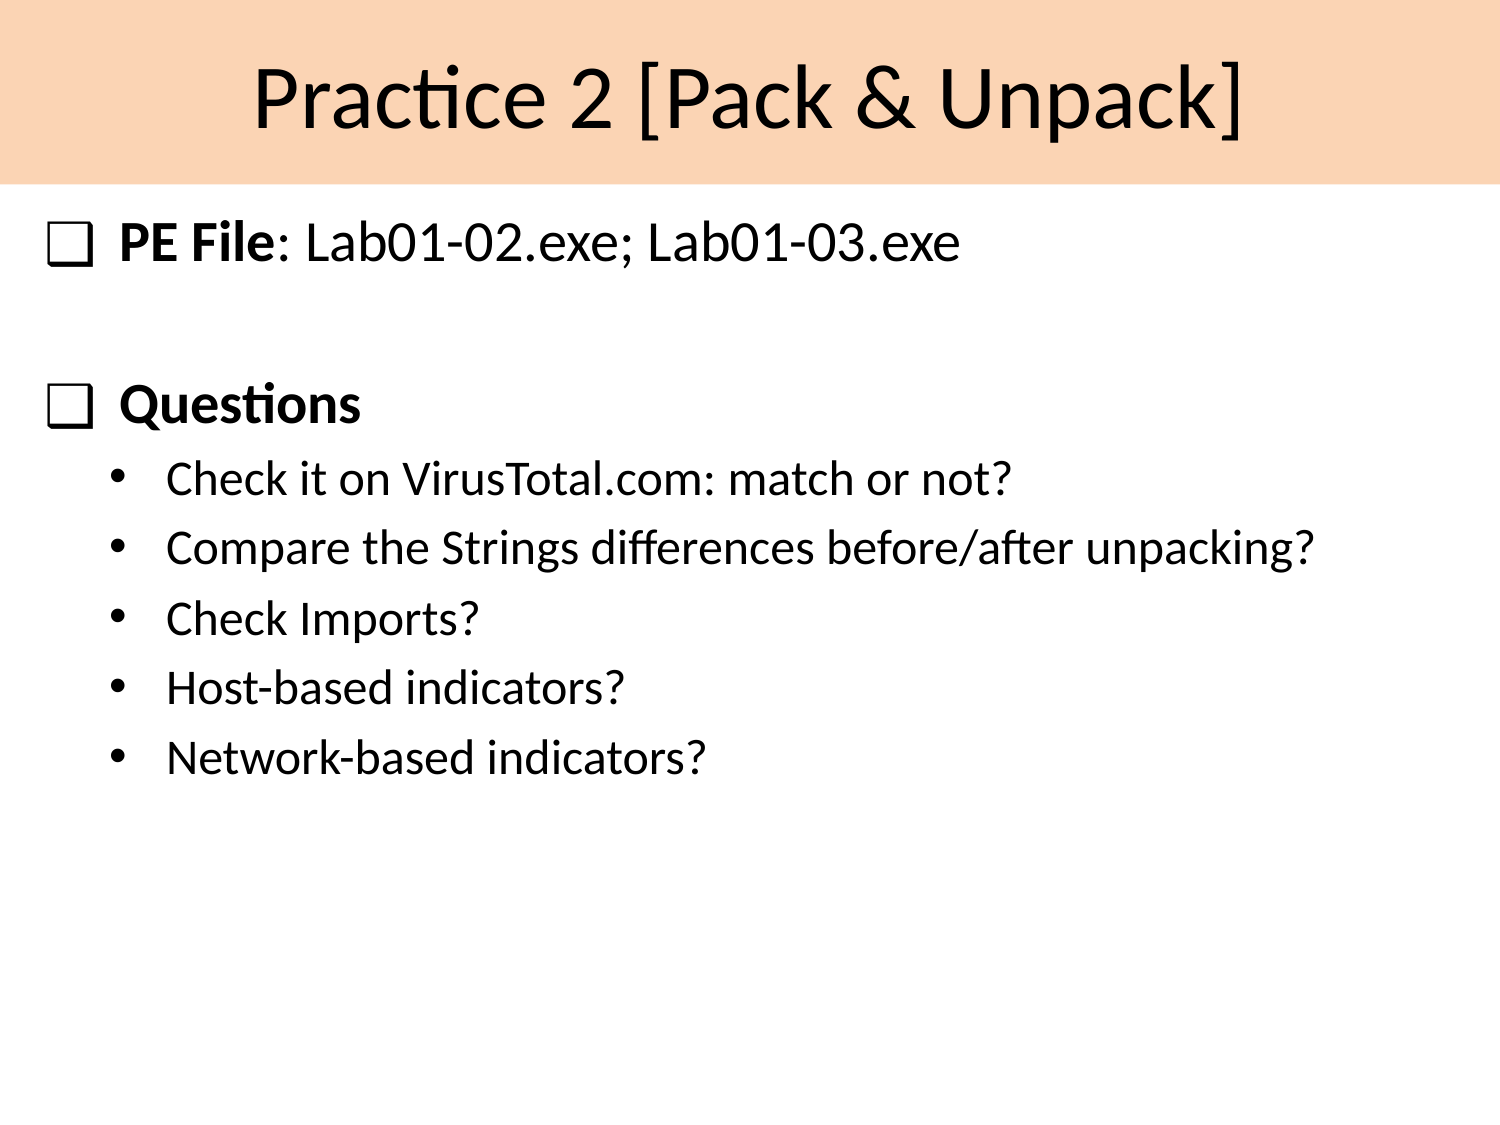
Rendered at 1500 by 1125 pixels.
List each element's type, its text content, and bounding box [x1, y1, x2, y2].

text_box PE File: Lab01-02.exe; Lab01-03.exe Questions Check it on VirusTotal.com: match or not? Compare the Strings differences before/after unpacking? Check Imports? Host-based indicators? Network-based indicators? [29, 196, 1471, 1035]
text_box Practice 2 [Pack & Unpack] [0, 0, 1500, 185]
